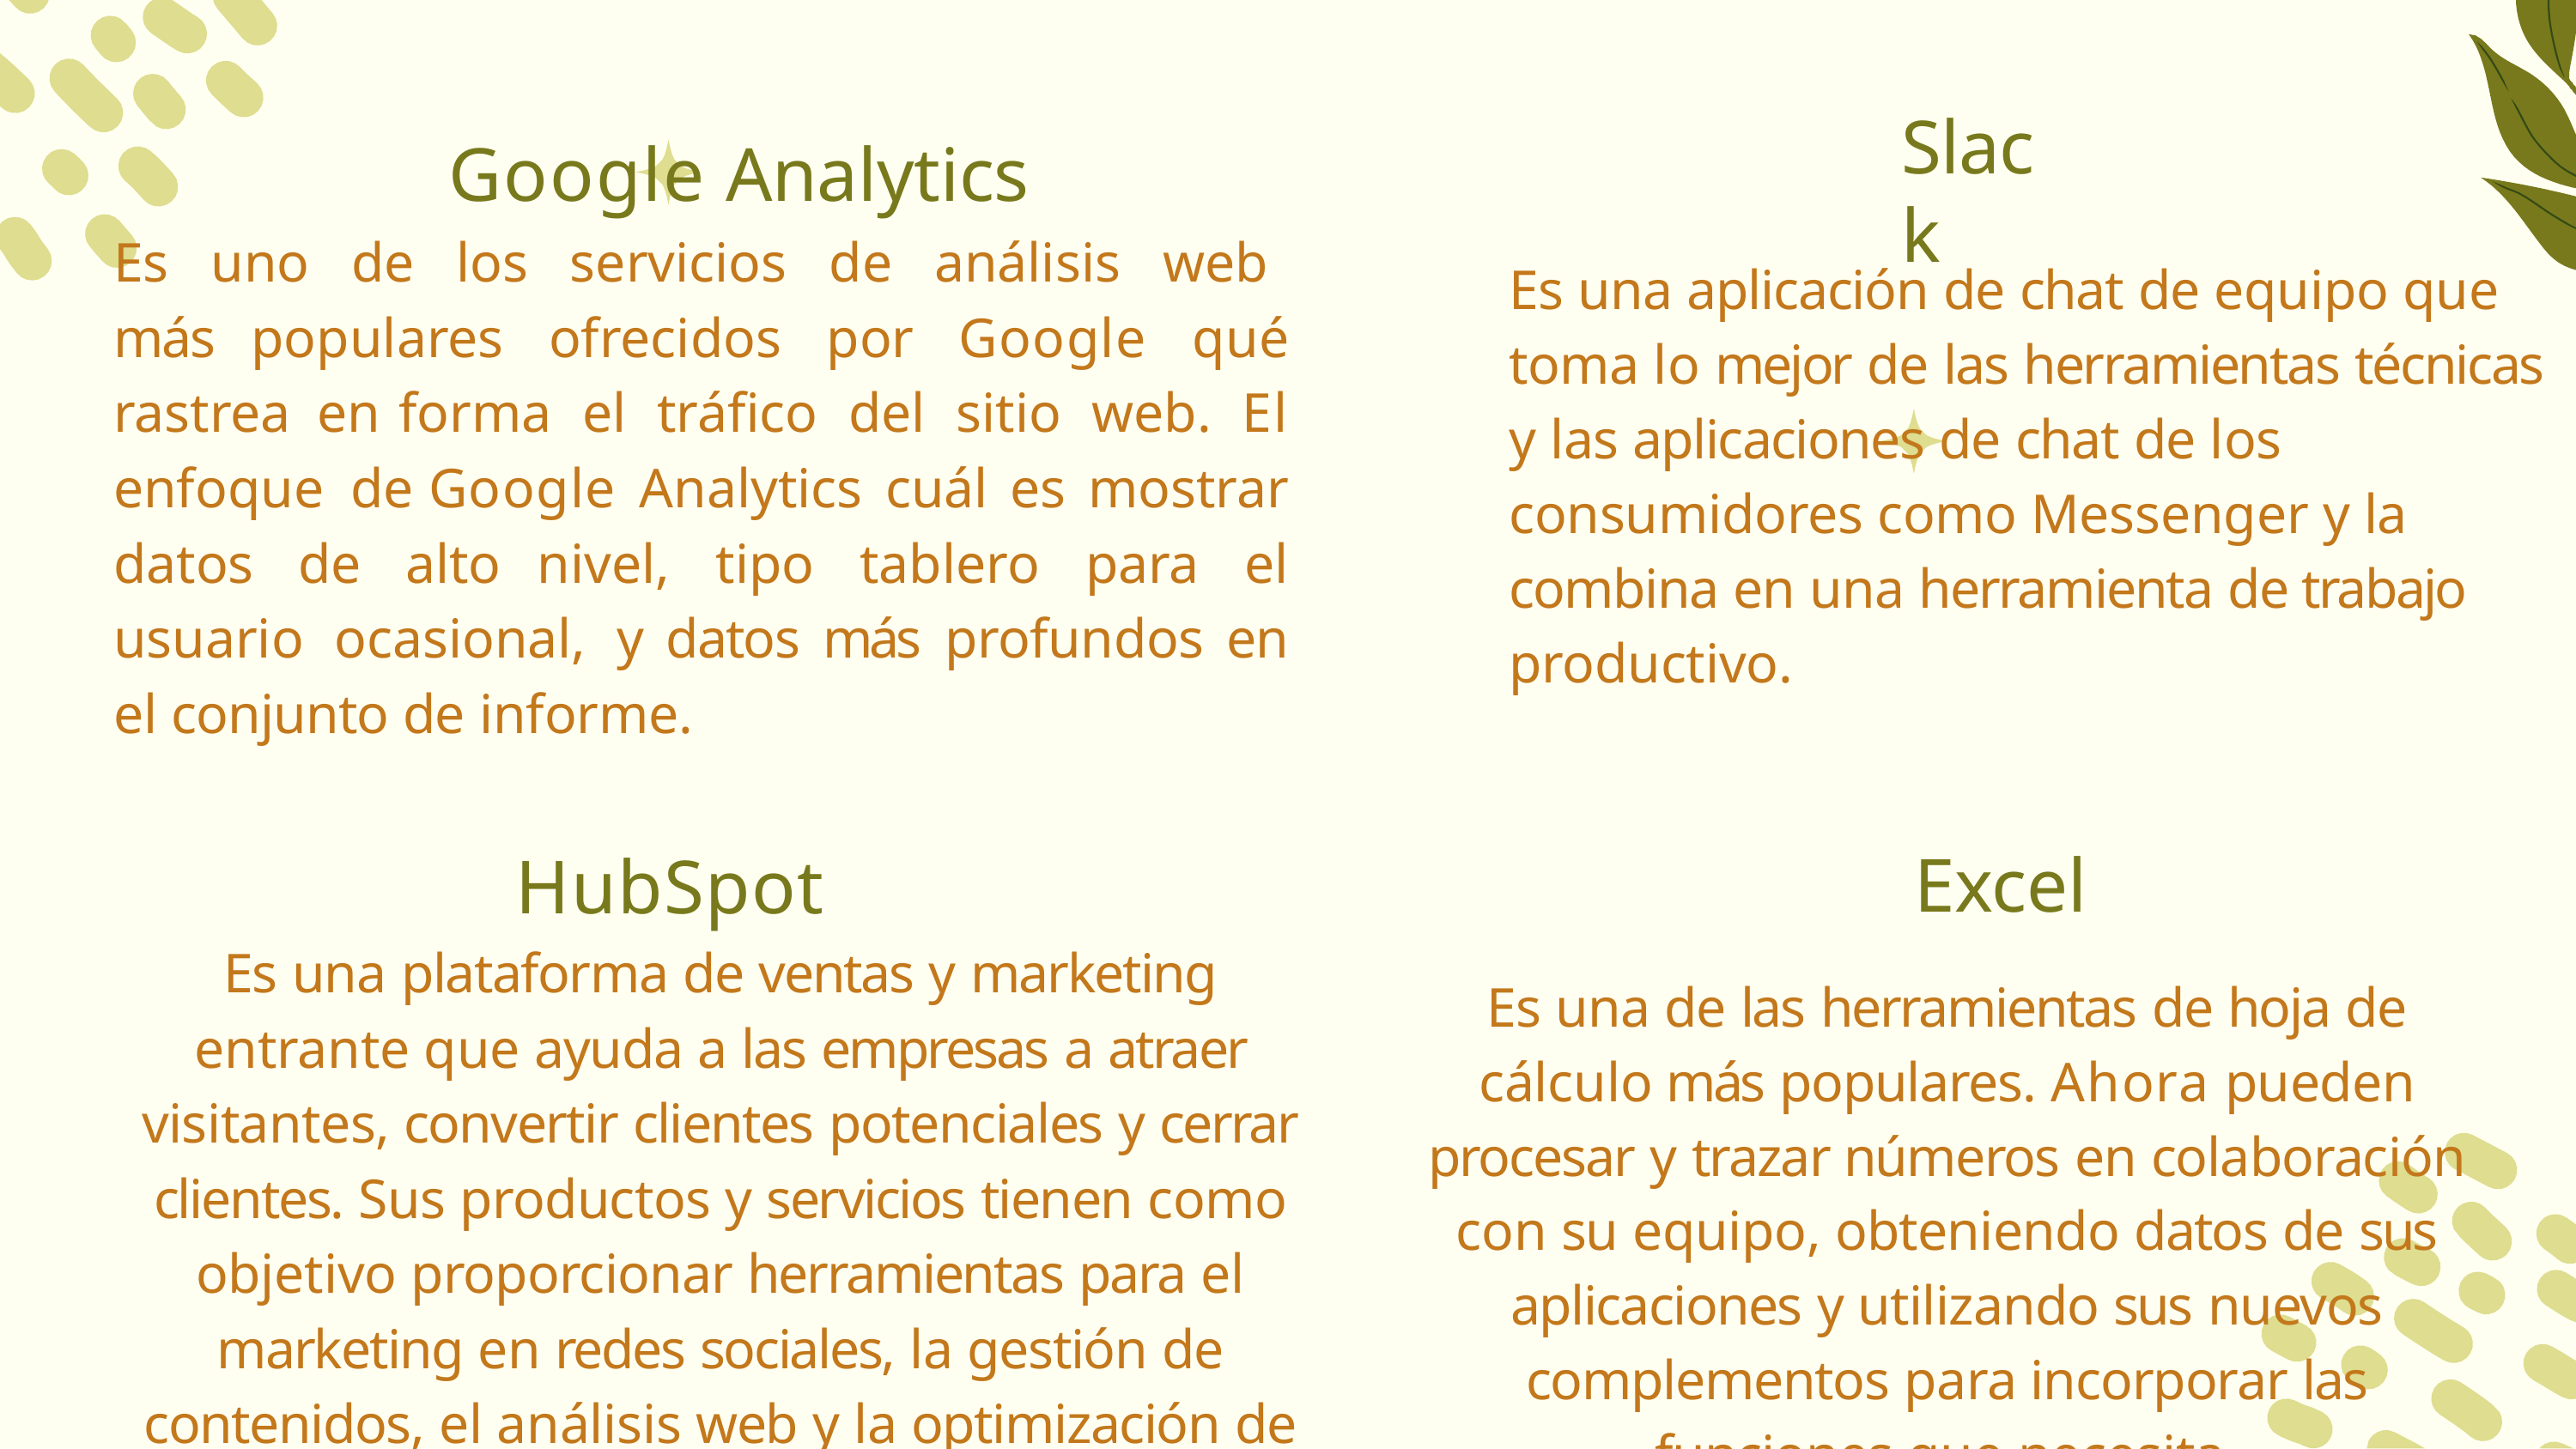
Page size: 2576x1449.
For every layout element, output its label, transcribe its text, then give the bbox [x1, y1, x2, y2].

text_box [2468, 0, 2576, 270]
text_box [206, 61, 264, 114]
text_box [2569, 1274, 2576, 1323]
text_box [0, 53, 35, 113]
text_box Es una aplicación de chat de equipo que toma lo mejor de las herramientas técnicas y las aplicaciones de chat de los consumidores como Messenger y la combina en una herramienta de trabajo productivo. Excel Es una de las herramientas de hoja de cálculo más populares. Ahora pueden procesar y trazar números en colaboración con su equipo, obteniendo datos de sus aplicaciones y utilizando sus nuevos complementos para incorporar las funciones que necesita. [1402, 244, 2569, 1449]
text_box [0, 216, 52, 281]
text_box Google Analytics Es uno de los servicios de análisis web más populares ofrecidos por Google qué rastrea en forma el tráfico del sitio web. El enfoque de Google Analytics cuál es mostrar datos de alto nivel, tipo tablero para el usuario ocasional, y datos más profundos en el conjunto de informe. HubSpot Es una plataforma de ventas y marketing entrante que ayuda a las empresas a atraer visitantes, convertir clientes potenciales y cerrar clientes. Sus productos y servicios tienen como objetivo proporcionar herramientas para el marketing en redes sociales, la gestión de contenidos, el análisis web y la optimización de motores de búsqueda. [111, 114, 1301, 1449]
text_box [143, 0, 207, 54]
text_box [213, 0, 277, 45]
text_box [49, 58, 124, 132]
text_box [133, 74, 186, 114]
text_box [9, 0, 49, 14]
title Slack [1899, 99, 2068, 244]
text_box [90, 15, 137, 63]
text_box [85, 214, 111, 267]
text_box [42, 149, 88, 196]
text_box [2569, 1356, 2576, 1399]
text_box [2569, 1219, 2576, 1264]
